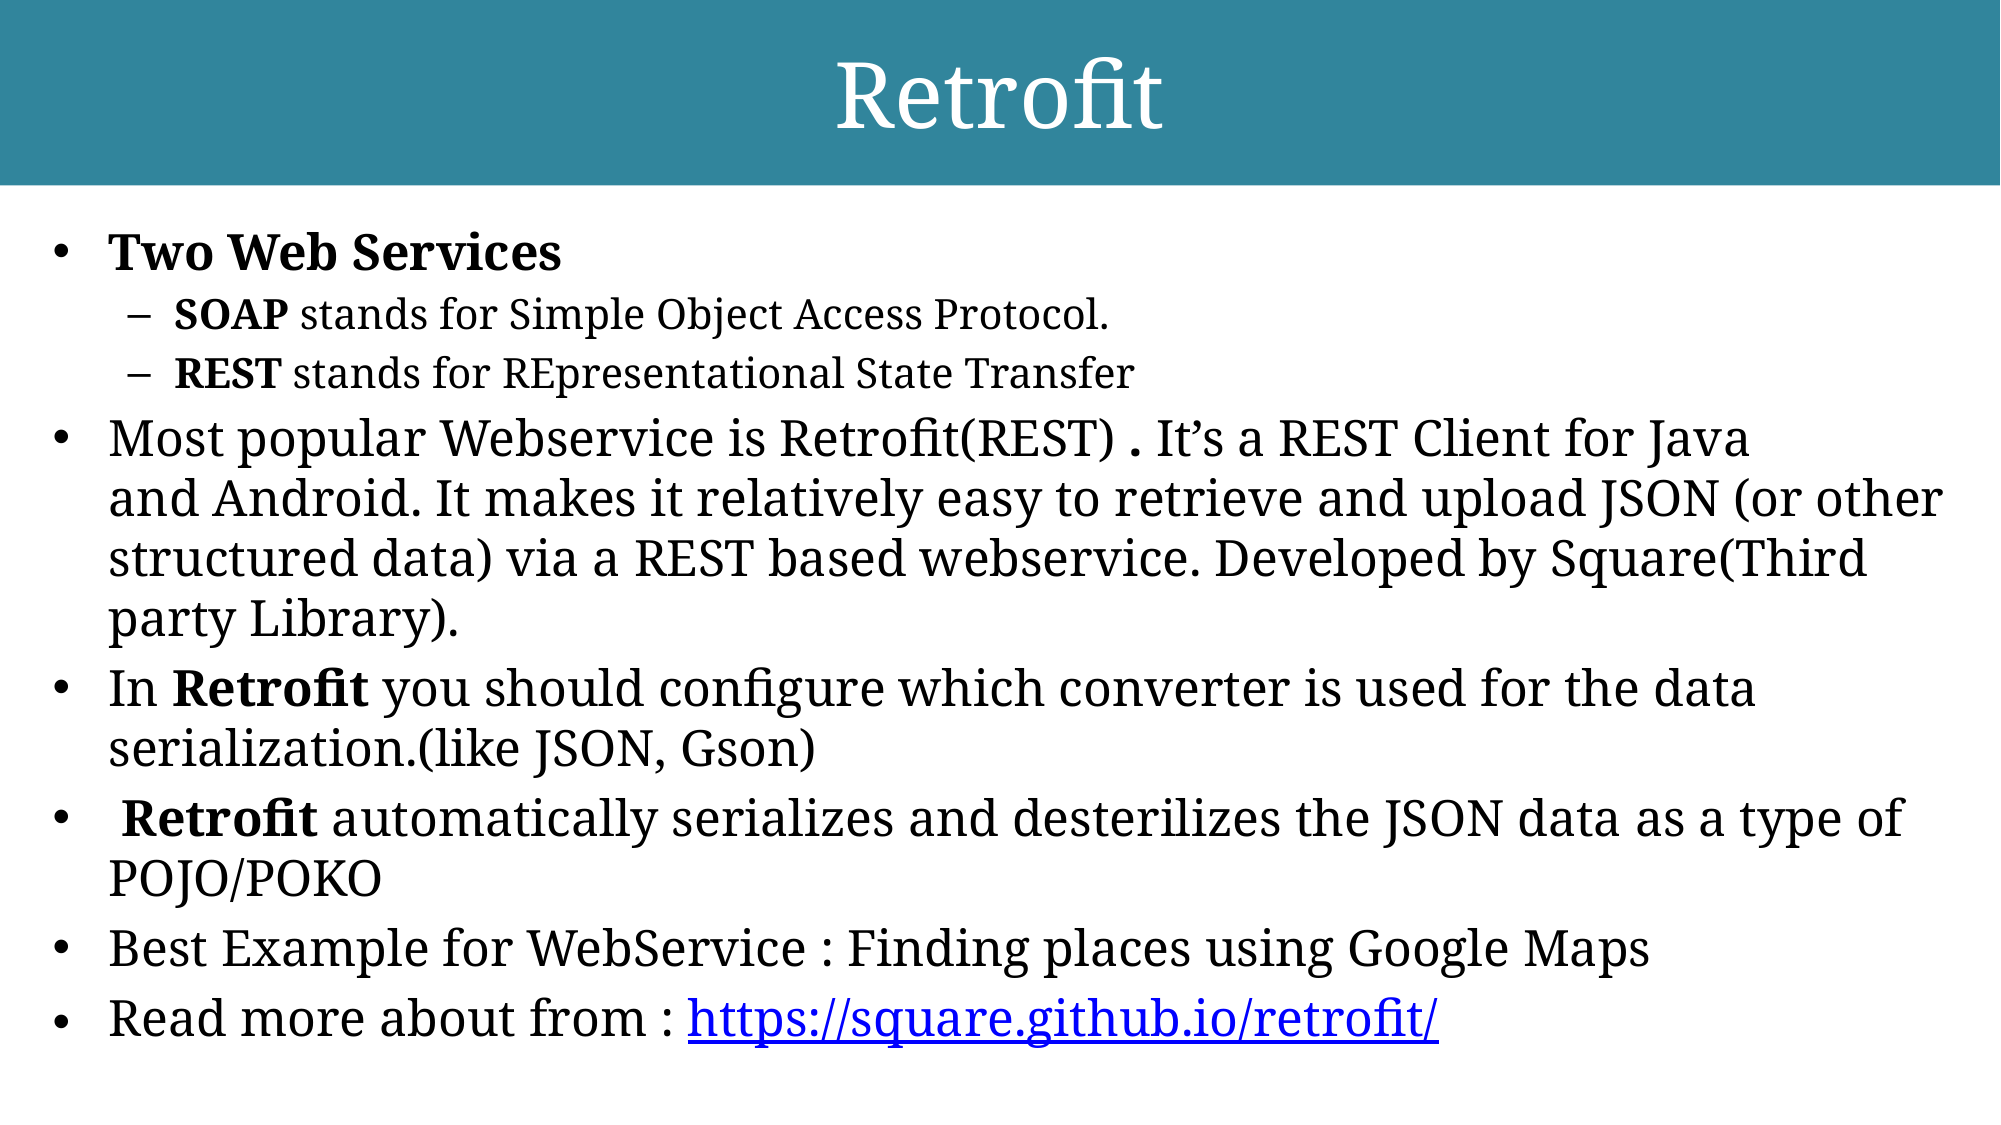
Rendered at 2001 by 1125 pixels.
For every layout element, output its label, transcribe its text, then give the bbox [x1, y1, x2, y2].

title Retrofit [0, 0, 2000, 186]
list Two Web Services SOAP stands for Simple Object Access Protocol. REST stands for REpresentational State Transfer Most popular Webservice is Retrofit(REST) . It’s a REST Client for Java and Android. It makes it relatively easy to retrieve and upload JSON (or other structured data) via a REST based webservice. Developed by Square(Third party Library). In Retrofit you should configure which converter is used for the data serialization.(like JSON, Gson) Retrofit automatically serializes and desterilizes the JSON data as a type of POJO/POKO Best Example for WebService : Finding places using Google Maps Read more about from : https://square.github.io/retrofit/ [37, 212, 1988, 1125]
